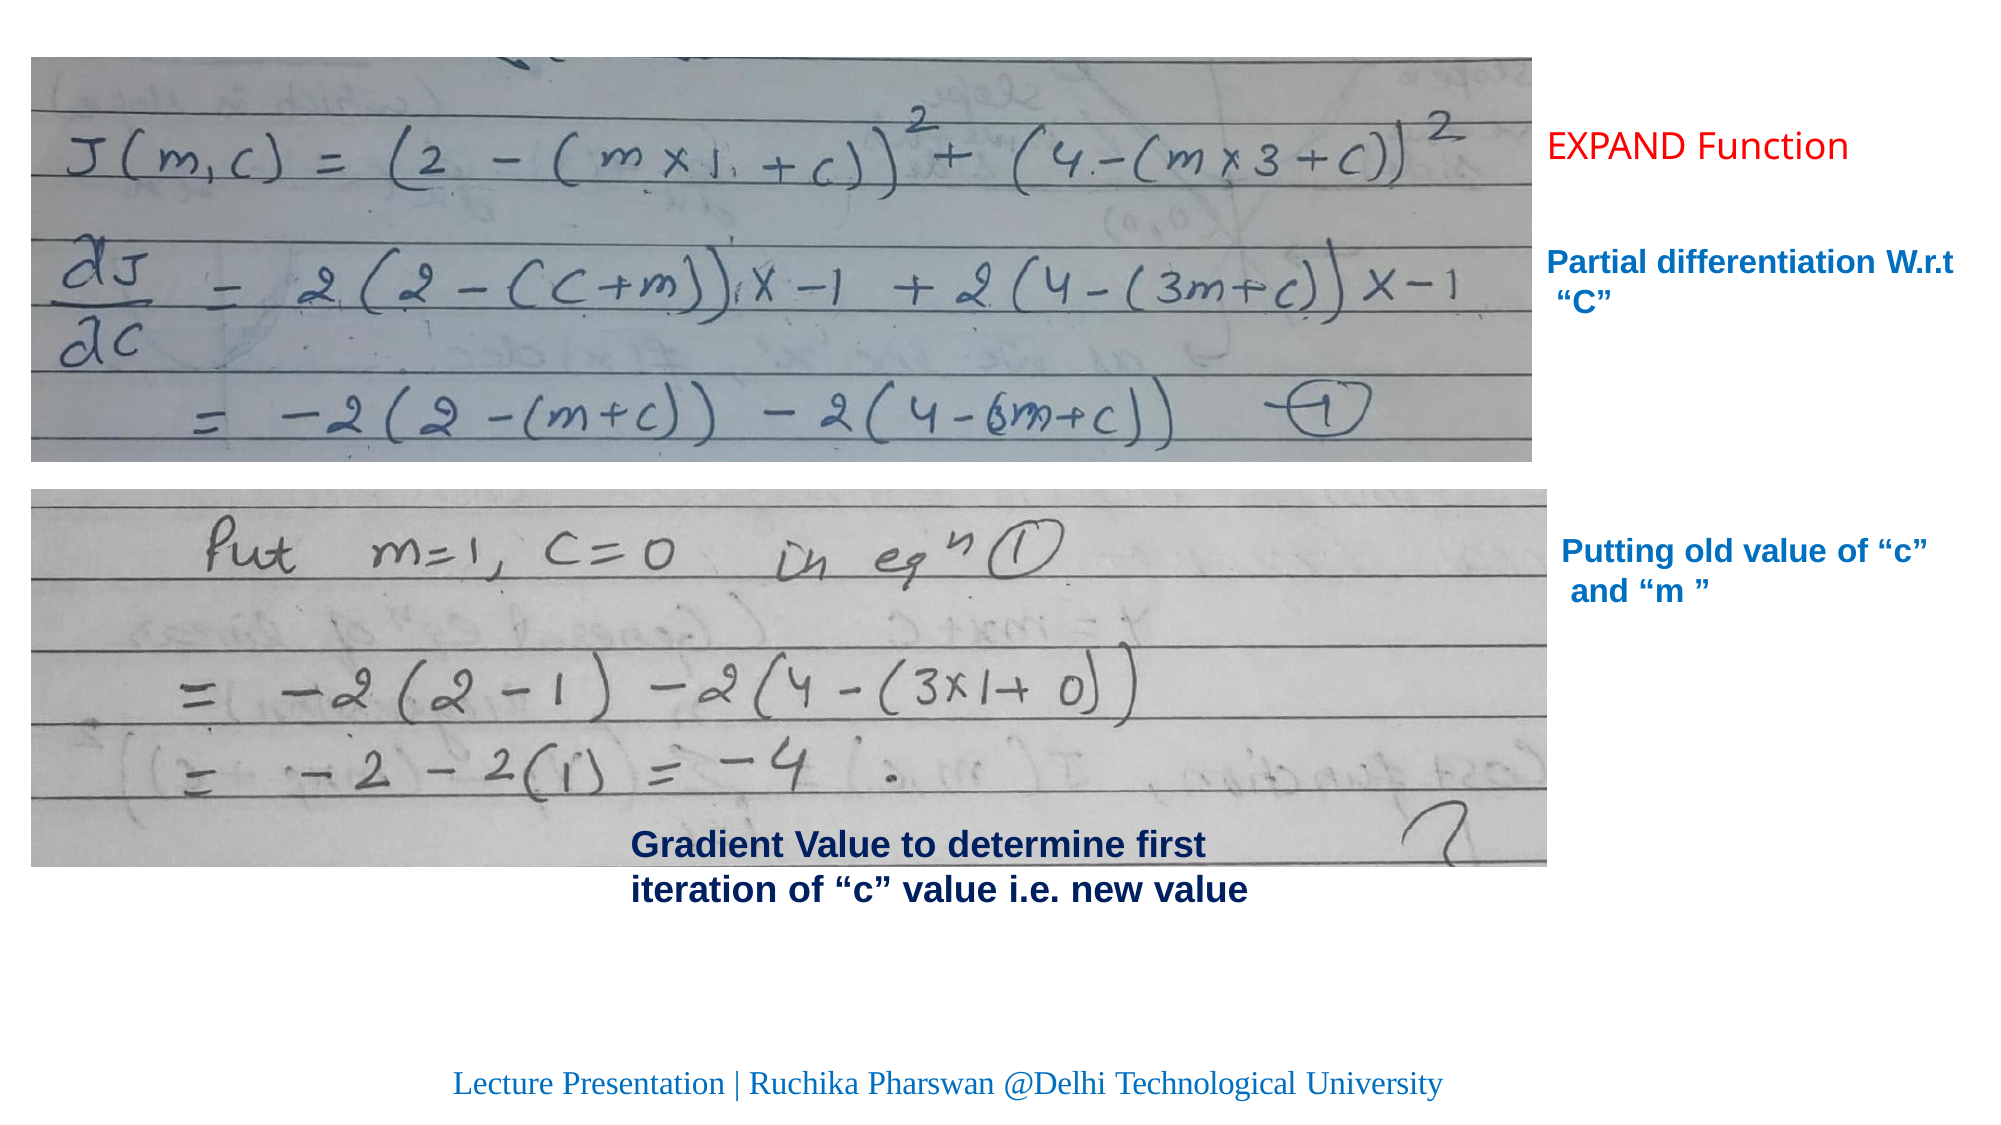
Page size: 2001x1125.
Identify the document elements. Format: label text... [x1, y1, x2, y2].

text_box Partial differentiation W.r.t “C” [1544, 238, 1963, 321]
text_box Putting old value of “c” and “m ” [1559, 527, 1935, 610]
title EXPAND Function [1544, 120, 1911, 238]
footer Lecture Presentation | Ruchika Pharswan @Delhi Technological University [450, 1062, 1450, 1125]
text_box Gradient Value to determine first iteration of “c” value i.e. new value [628, 874, 1253, 911]
picture [31, 57, 1532, 462]
picture [31, 489, 1547, 867]
